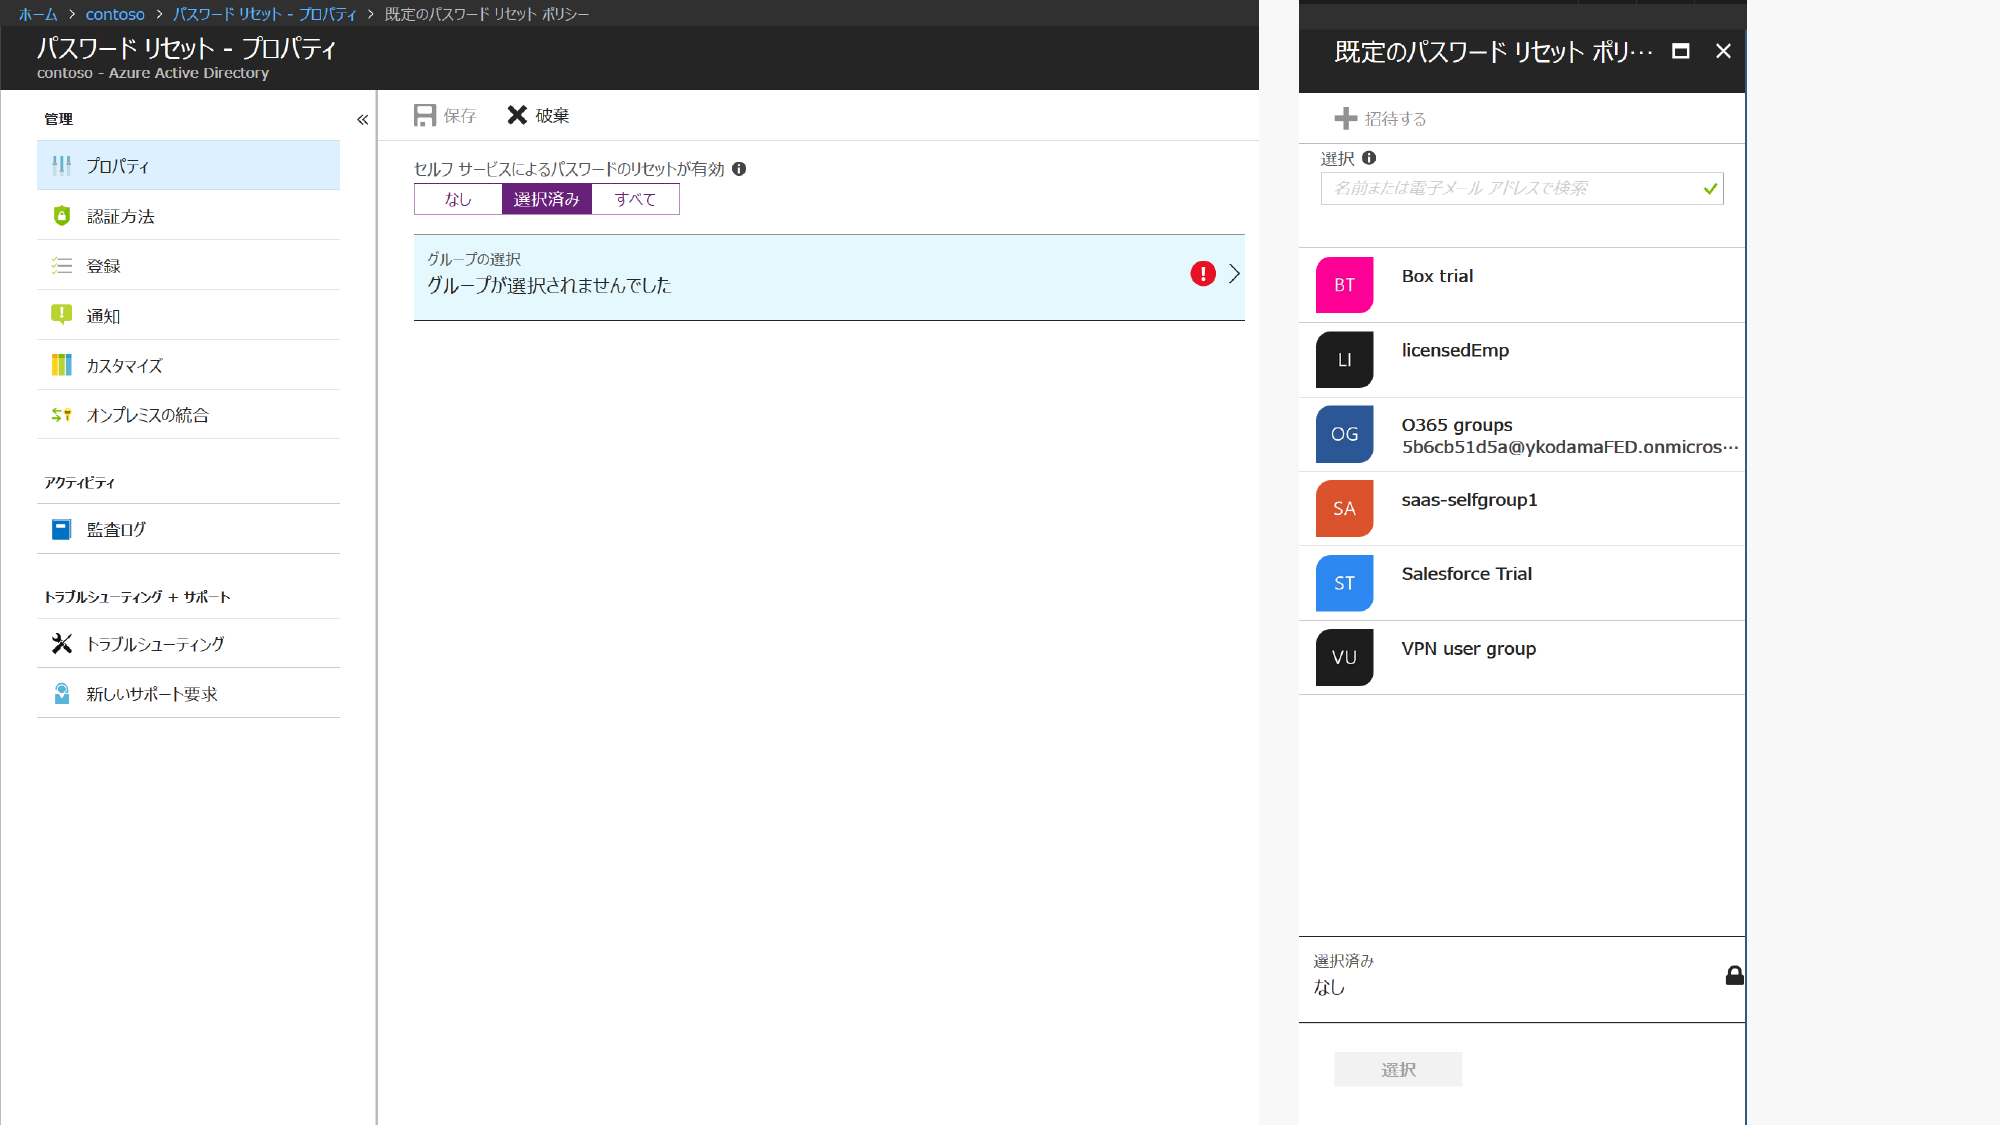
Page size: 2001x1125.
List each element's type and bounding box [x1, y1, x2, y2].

picture [1299, 0, 1747, 1125]
picture [0, 0, 1259, 1125]
